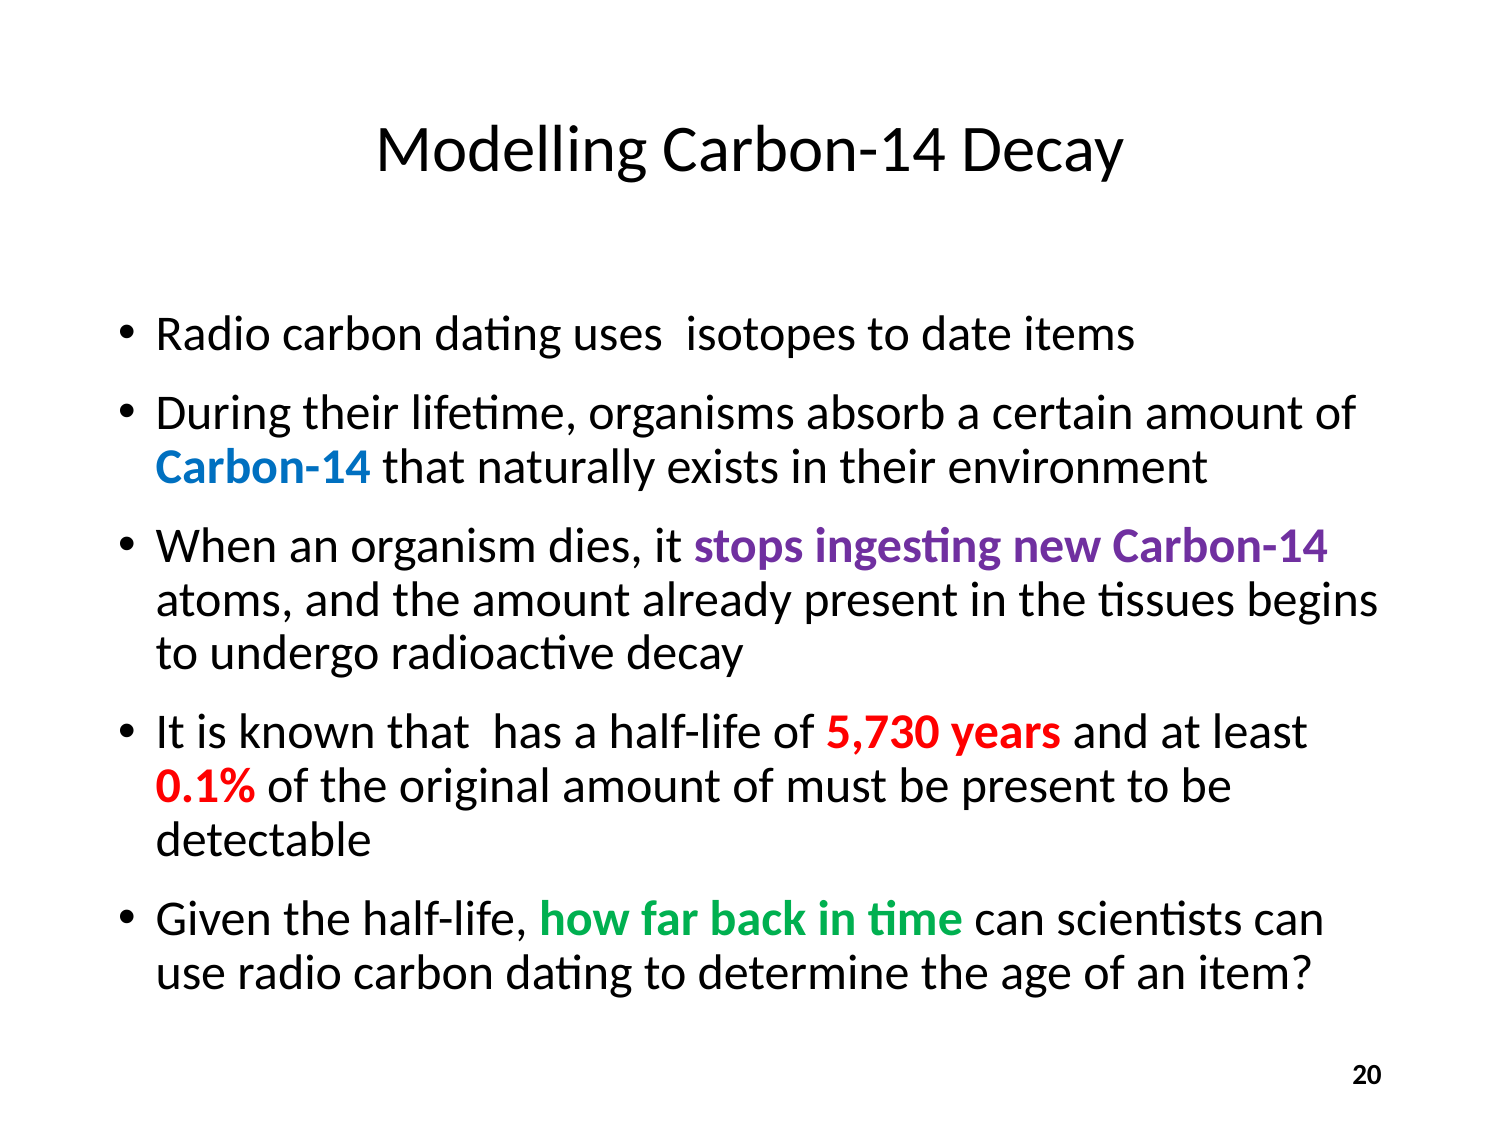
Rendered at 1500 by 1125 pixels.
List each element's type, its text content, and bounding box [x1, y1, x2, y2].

slide_number 20 [1059, 1042, 1397, 1103]
title Modelling Carbon-14 Decay [103, 59, 1397, 241]
